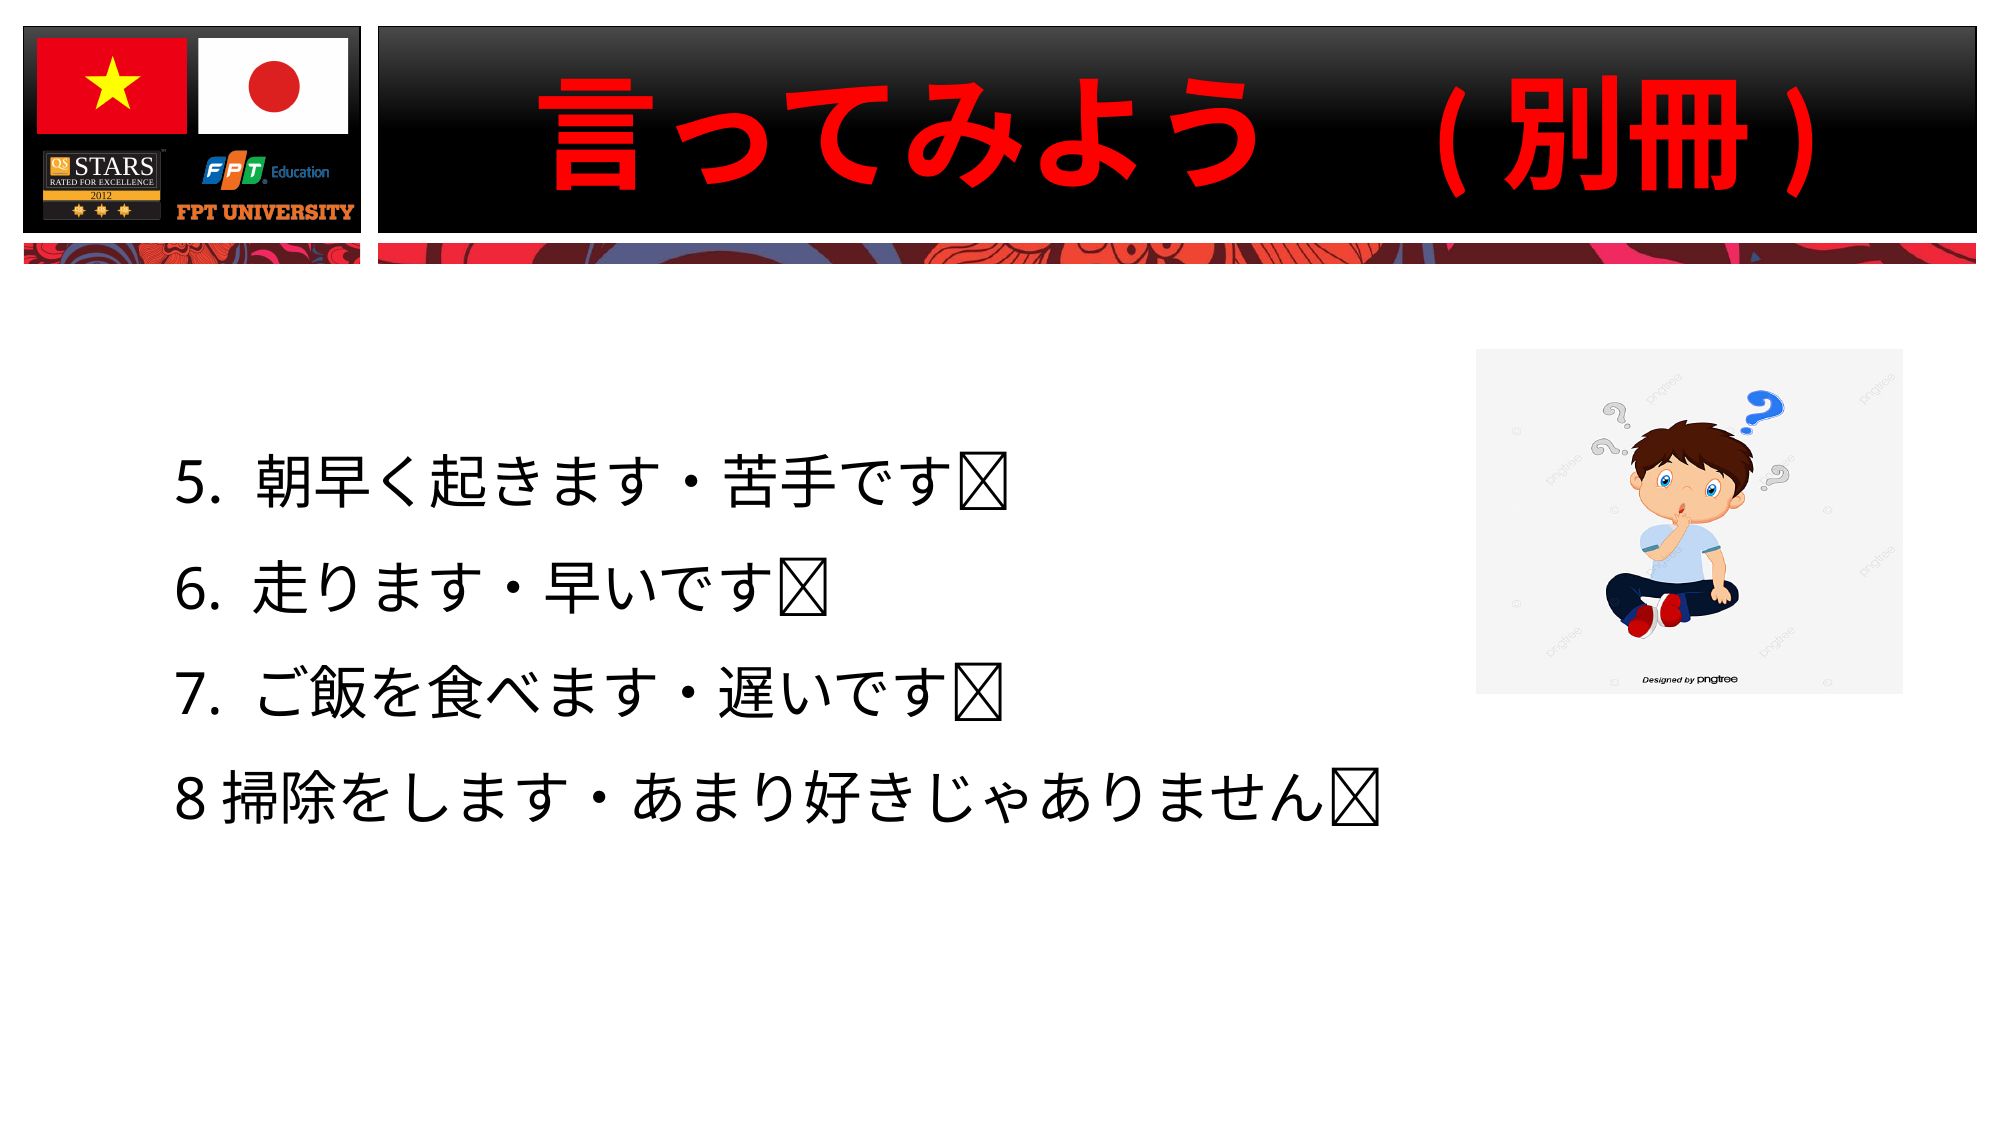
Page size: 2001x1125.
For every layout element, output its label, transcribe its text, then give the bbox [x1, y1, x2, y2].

picture [1476, 349, 1903, 694]
text_box [23, 26, 361, 233]
text_box 5. 朝早く起きます・苦手です 6. 走ります・早いです 7. ご飯を食べます・遅いです 8掃除をします・あまり好きじゃありません [159, 388, 1477, 839]
text_box 言ってみよう (別冊) [378, 26, 1977, 233]
picture [378, 243, 1977, 264]
picture [37, 38, 187, 134]
picture [198, 38, 349, 134]
picture [23, 243, 361, 264]
picture [36, 136, 361, 233]
